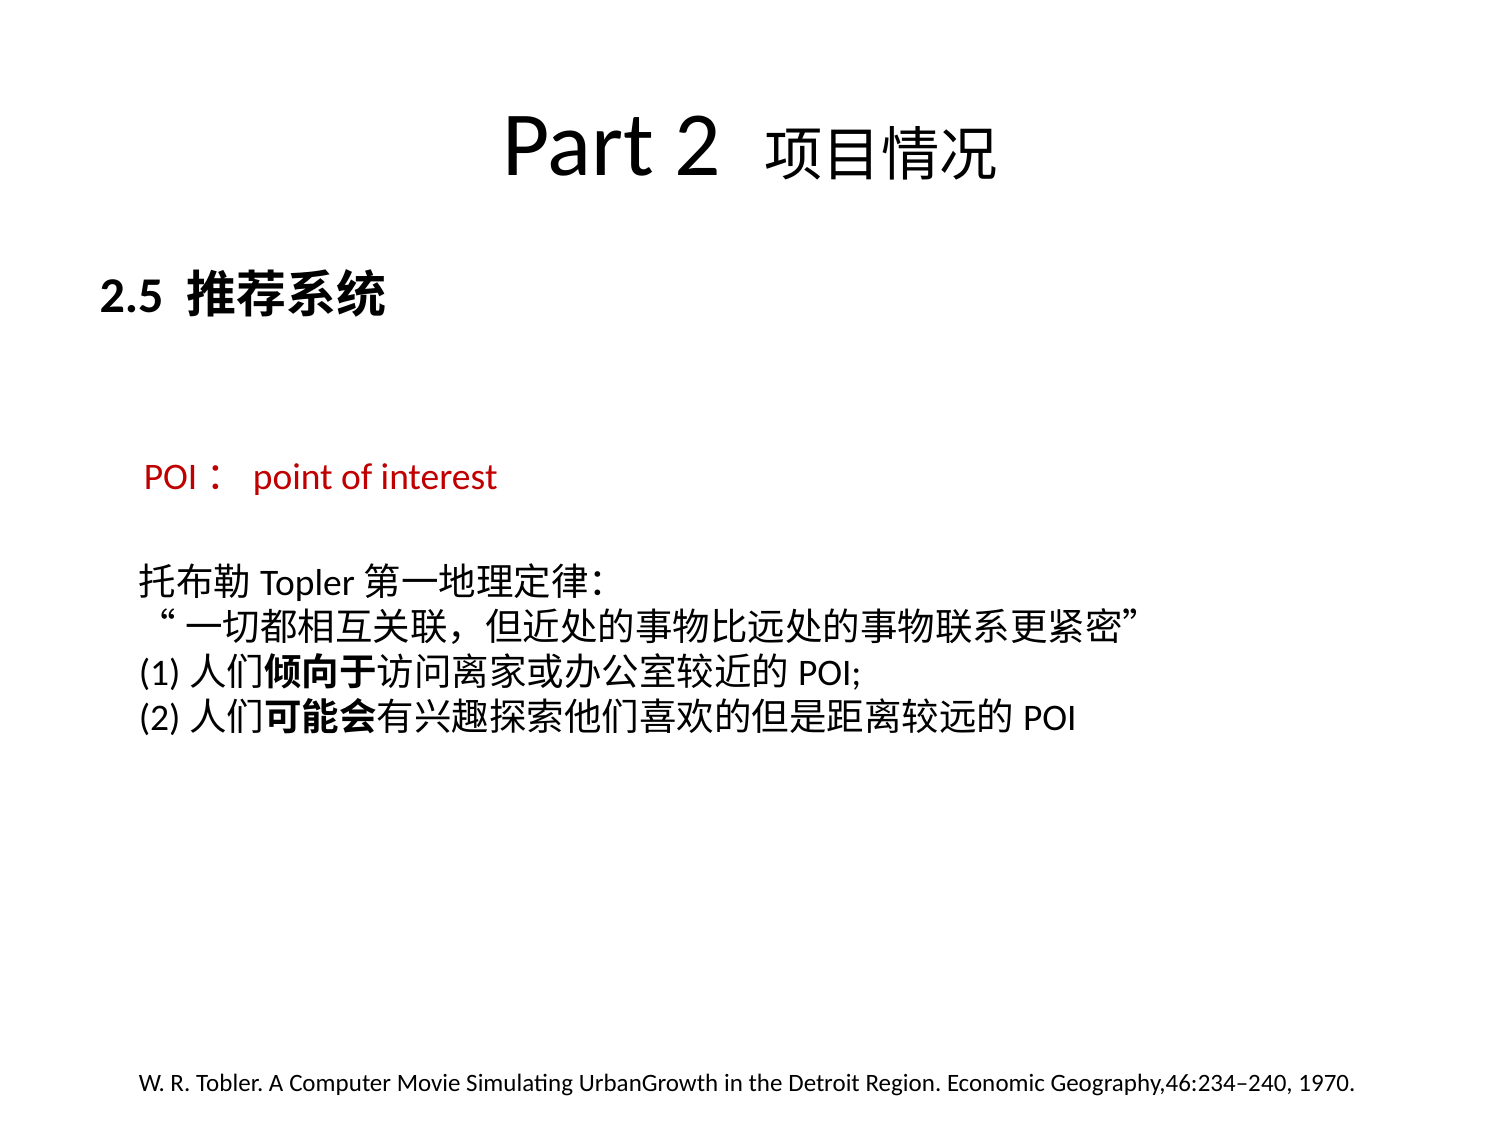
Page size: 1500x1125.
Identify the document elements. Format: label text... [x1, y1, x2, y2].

text_box POI：point of interest [129, 444, 513, 505]
text_box 2.5 推荐系统 [84, 255, 402, 330]
title Part 2 项目情况 [75, 45, 1425, 233]
text_box W. R. Tobler. A Computer Movie Simulating UrbanGrowth in the Detroit Region. Economic Geography,46:234–240, 1970. [123, 1058, 1435, 1104]
text_box 托布勒Topler第一地理定律： “一切都相互关联，但近处的事物比远处的事物联系更紧密” (1)人们倾向于访问离家或办公室较近的POI; (2)人们可能会有兴趣探索他们喜欢的但是距离较远的POI [123, 550, 1471, 746]
